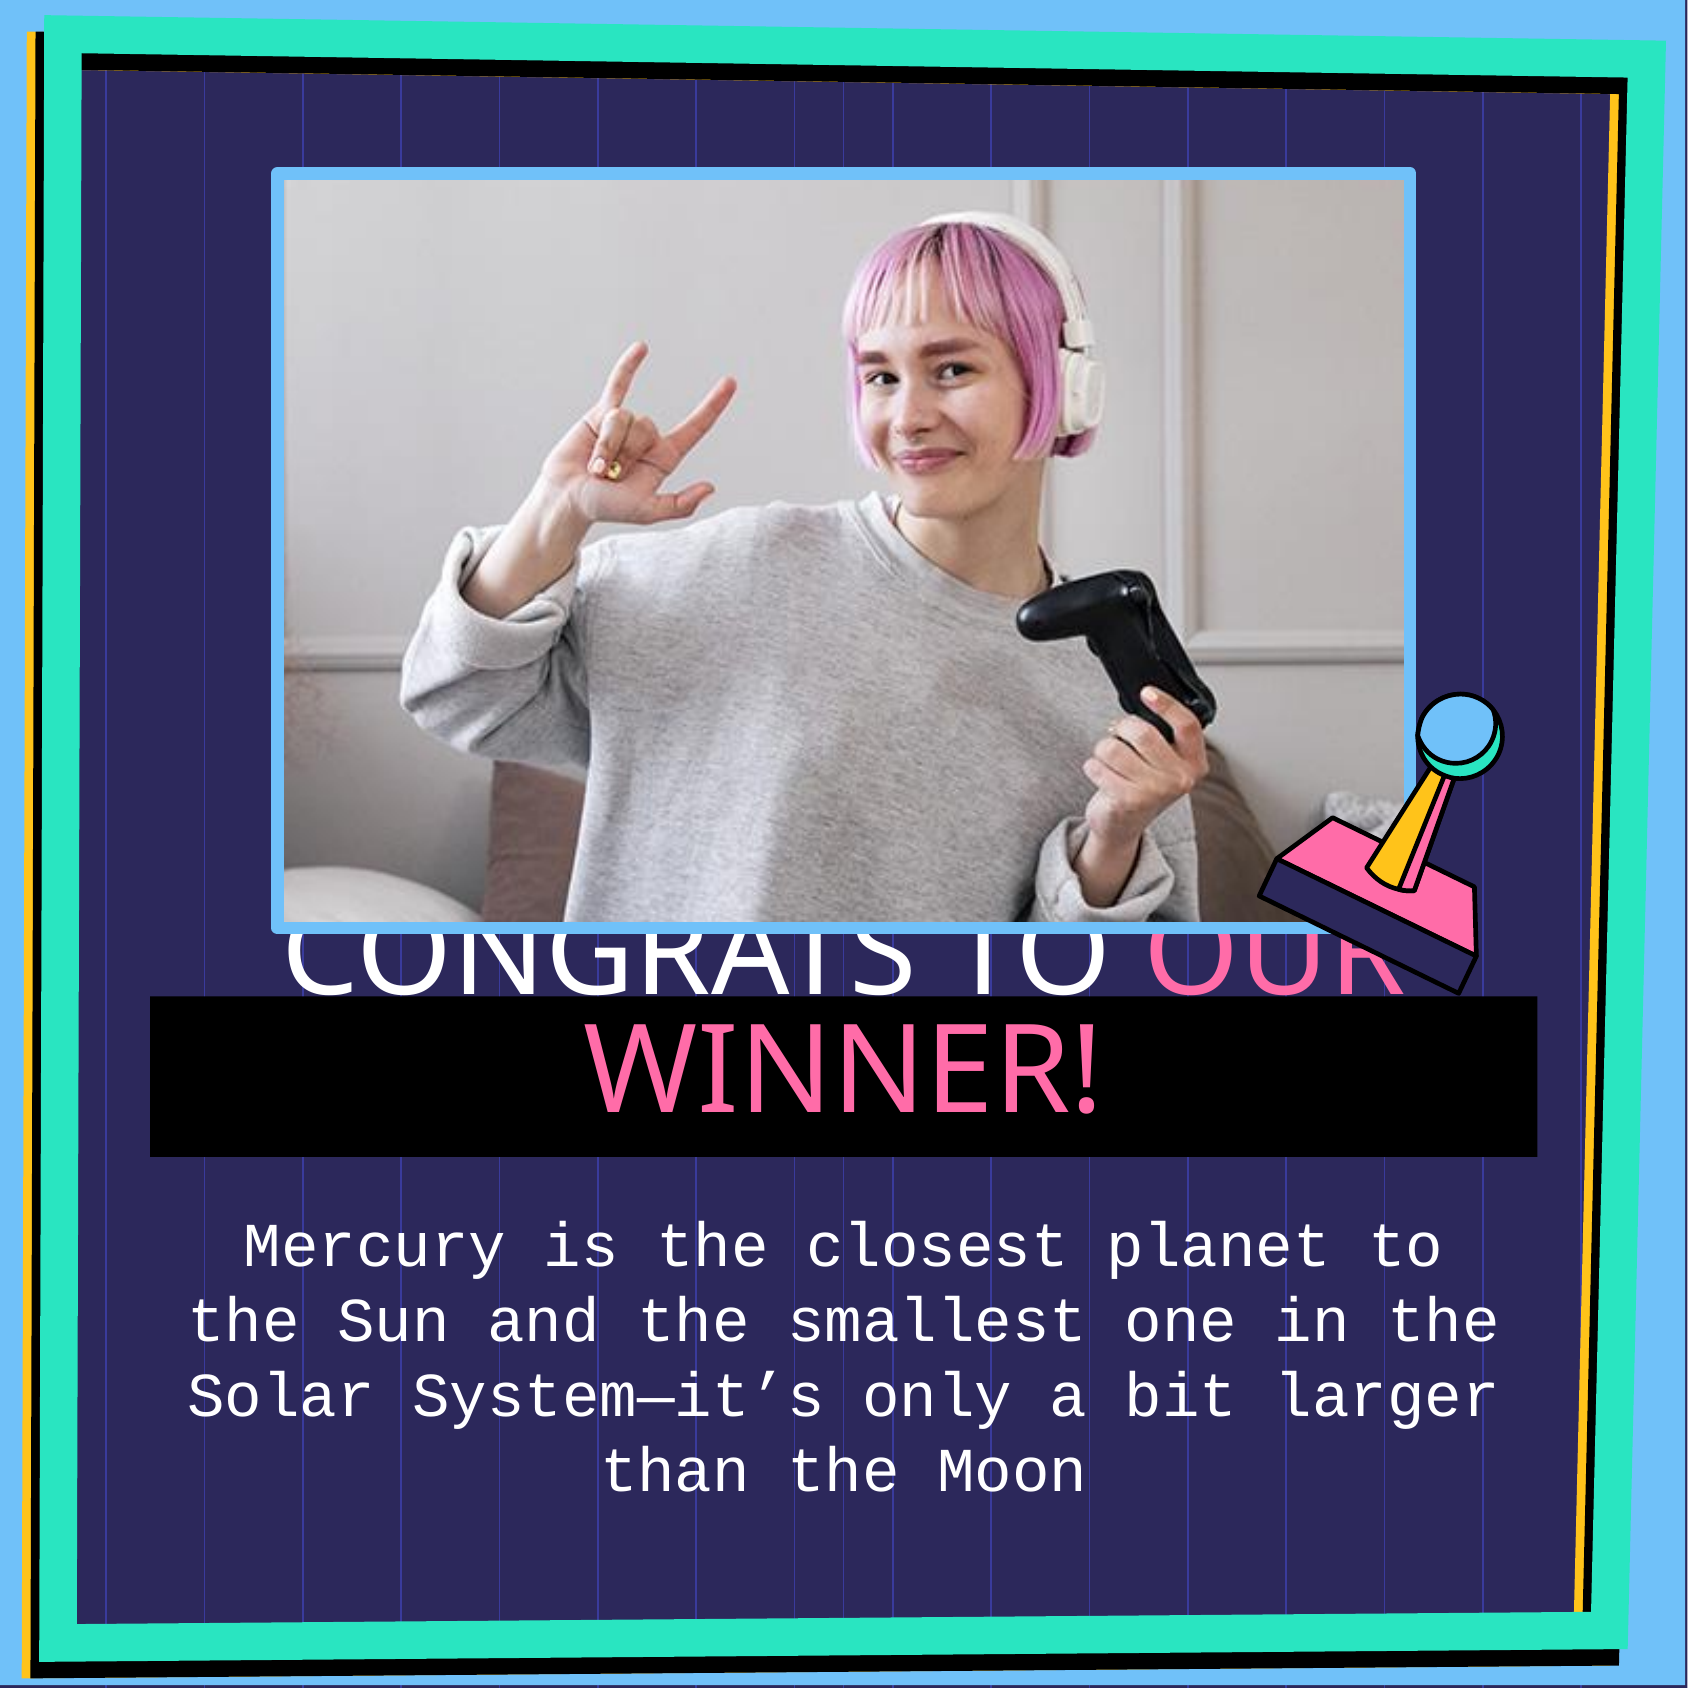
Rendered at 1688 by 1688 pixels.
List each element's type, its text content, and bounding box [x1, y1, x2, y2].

title CONGRATS TO OUR WINNER! [150, 996, 1538, 1157]
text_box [1258, 693, 1506, 994]
picture [283, 179, 1405, 922]
subtitle Mercury is the closest planet to the Sun and the smallest one in the Solar System—it’s only a bit larger than the Moon [150, 1183, 1538, 1538]
